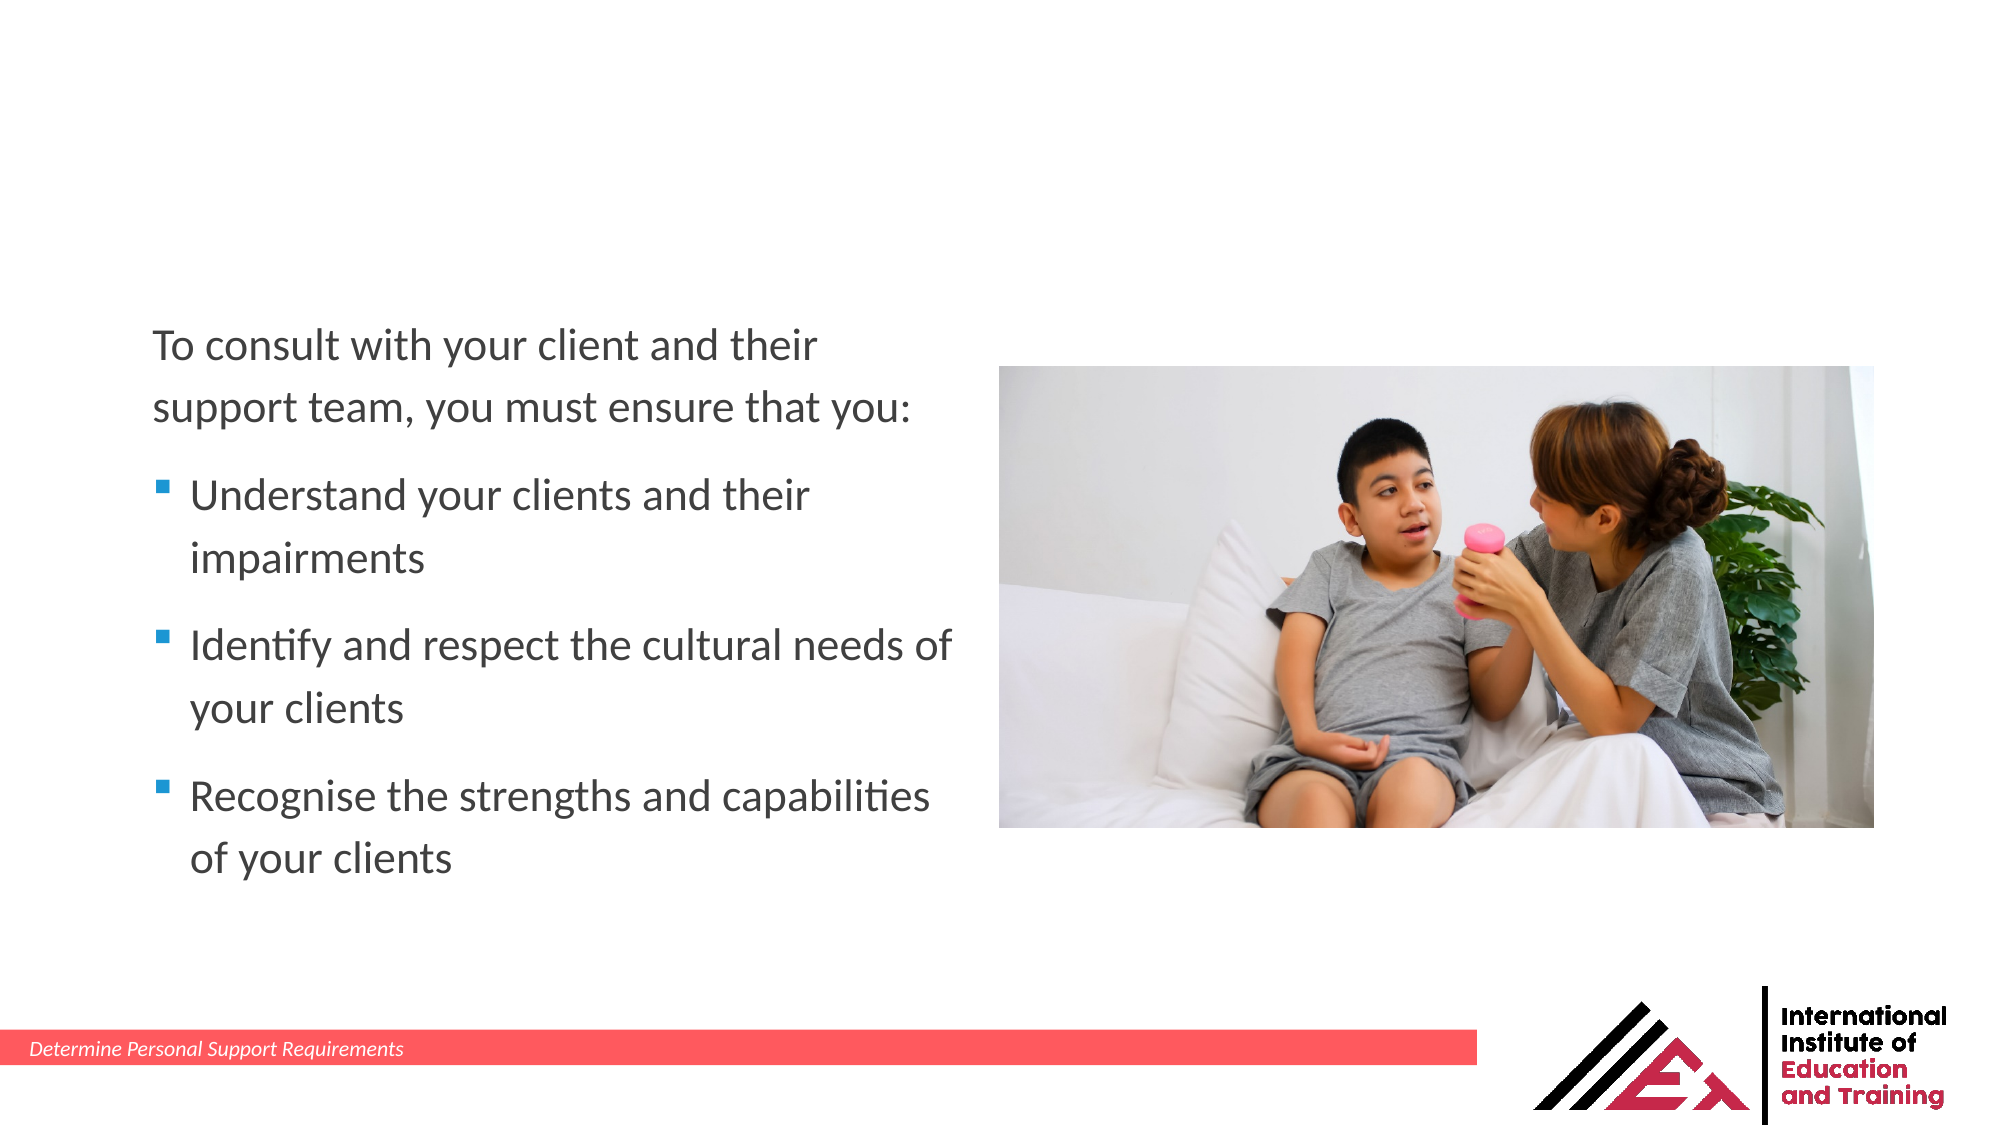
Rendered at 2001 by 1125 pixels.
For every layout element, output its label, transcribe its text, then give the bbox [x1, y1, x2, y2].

picture [1533, 986, 1946, 1125]
picture [999, 366, 1874, 828]
list To consult with your client and their support team, you must ensure that you: Understand your clients and their impairments Identify and respect the cultural needs of your clients Recognise the strengths and capabilities of your clients [137, 299, 988, 1014]
text_box Determine Personal Support Requirements [0, 1029, 1478, 1066]
